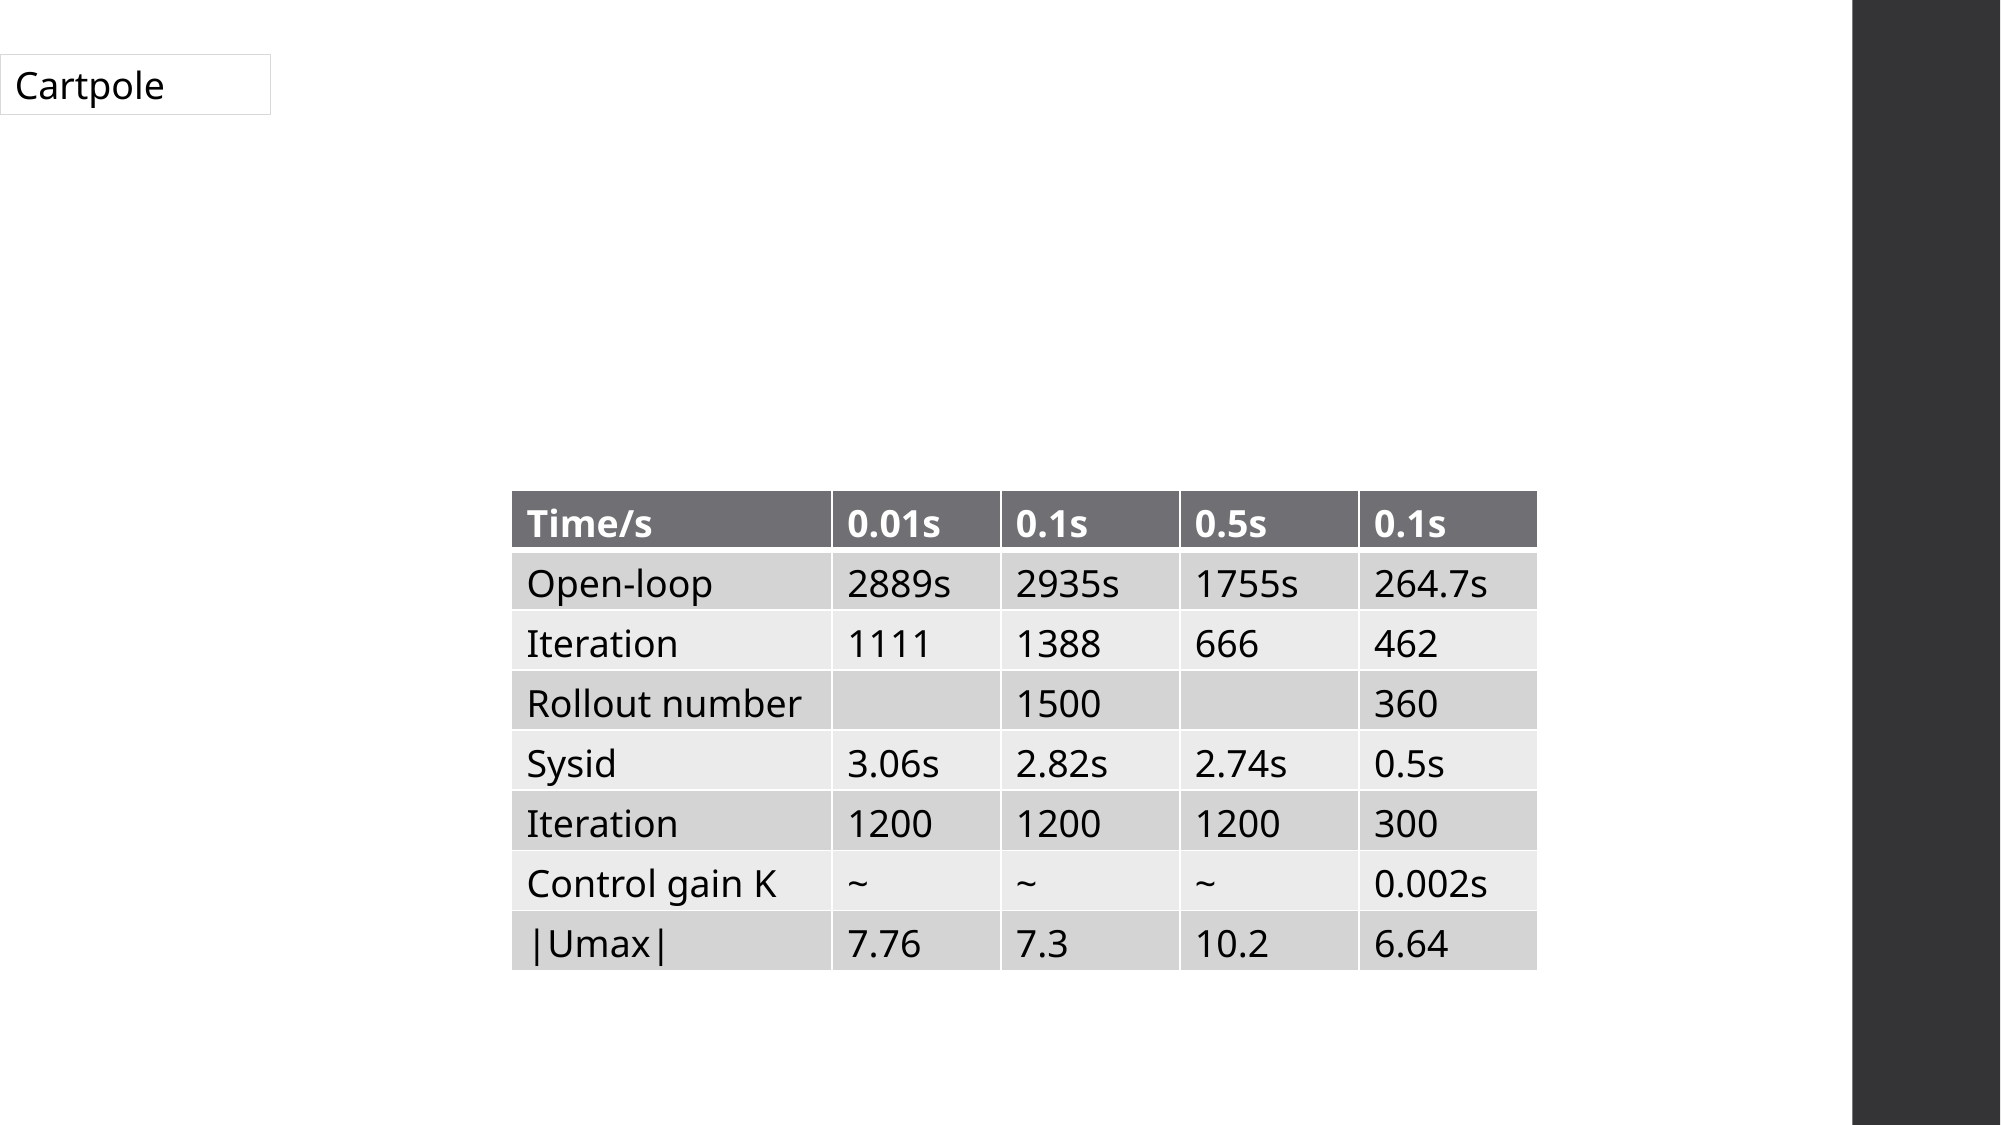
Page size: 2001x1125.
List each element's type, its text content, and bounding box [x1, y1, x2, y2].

table_cell Control gain K [512, 851, 831, 910]
table_cell 3.06s [833, 731, 1000, 789]
table_cell 1200 [1002, 791, 1179, 850]
table_cell 2.82s [1002, 731, 1179, 789]
table_cell 462 [1360, 611, 1537, 669]
table_cell 666 [1181, 611, 1358, 669]
text_box Cartpole [0, 54, 271, 115]
table_cell |Umax| [512, 911, 831, 970]
table_cell 1500 [1002, 671, 1179, 729]
table_cell 7.3 [1002, 911, 1179, 970]
table_cell Sysid [512, 731, 831, 789]
table_cell 264.7s [1360, 553, 1537, 609]
table_cell 0.002s [1360, 851, 1537, 910]
table_cell 2935s [1002, 553, 1179, 609]
table_cell 1111 [833, 611, 1000, 669]
table_cell 1755s [1181, 553, 1358, 609]
table_cell 10.2 [1181, 911, 1358, 970]
table_cell Iteration [512, 611, 831, 669]
table_cell 7.76 [833, 911, 1000, 970]
table_cell ~ [833, 851, 1000, 910]
table_cell 360 [1360, 671, 1537, 729]
table_cell ~ [1181, 851, 1358, 910]
table_cell Open-loop [512, 553, 831, 609]
table_cell [1181, 671, 1358, 729]
table_cell Rollout number [512, 671, 831, 729]
table_cell Iteration [512, 791, 831, 850]
table_header 0.5s [1181, 491, 1358, 547]
table_cell ~ [1002, 851, 1179, 910]
table_header 0.1s [1002, 491, 1179, 547]
table_header Time/s [512, 491, 831, 547]
table_cell 1200 [833, 791, 1000, 850]
table_cell 1388 [1002, 611, 1179, 669]
table_cell 300 [1360, 791, 1537, 850]
table_header 0.1s [1360, 491, 1537, 547]
table_cell 2.74s [1181, 731, 1358, 789]
table_cell 0.5s [1360, 731, 1537, 789]
table_cell 1200 [1181, 791, 1358, 850]
table_cell [833, 671, 1000, 729]
table_cell 6.64 [1360, 911, 1537, 970]
table_cell 2889s [833, 553, 1000, 609]
table_header 0.01s [833, 491, 1000, 547]
